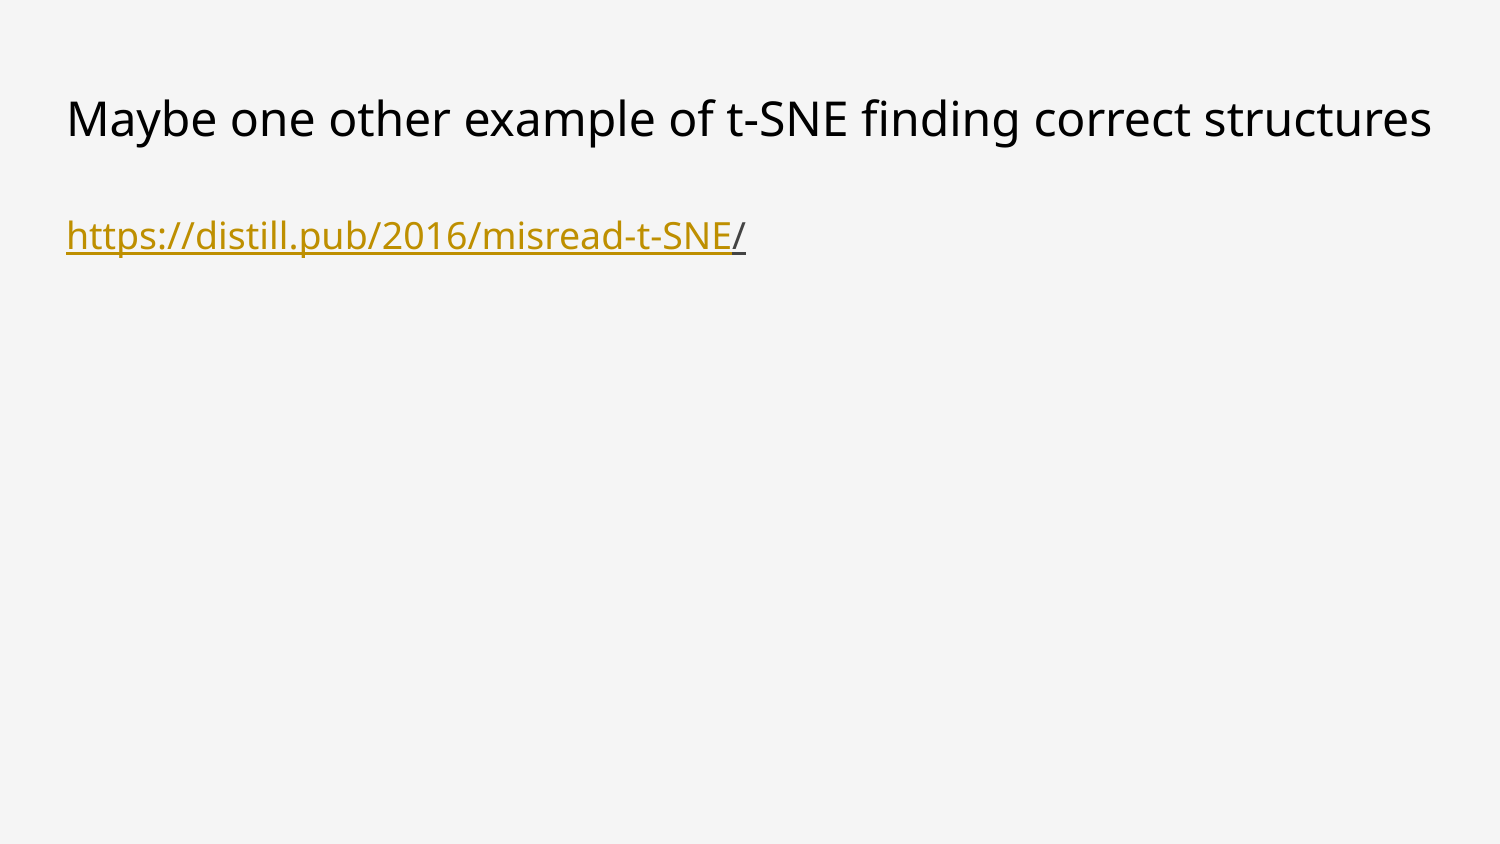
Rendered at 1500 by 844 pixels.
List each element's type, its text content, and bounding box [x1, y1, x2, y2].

list https://distill.pub/2016/misread-t-SNE/ [51, 189, 1449, 750]
title Maybe one other example of t-SNE finding correct structures [51, 72, 1449, 167]
